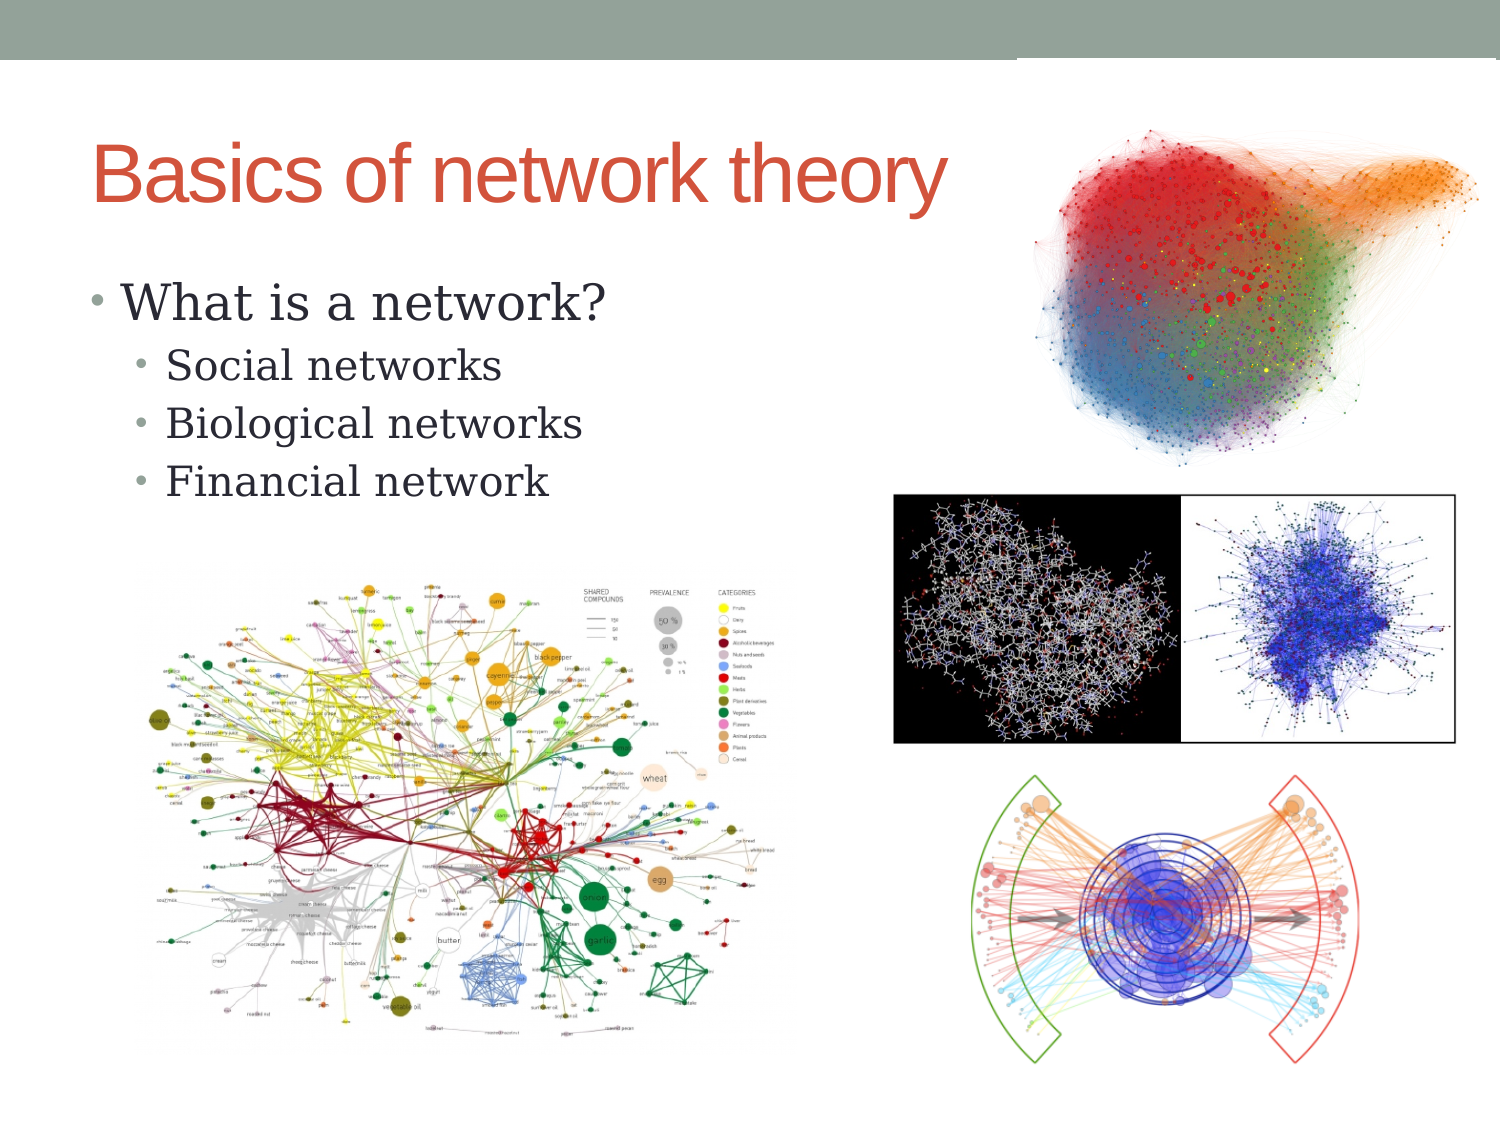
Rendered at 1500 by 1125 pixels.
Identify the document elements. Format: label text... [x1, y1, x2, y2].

picture [134, 562, 797, 1055]
picture [891, 58, 1497, 746]
picture [926, 751, 1405, 1092]
list What is a network? Social networks Biological networks Financial network [75, 262, 1010, 1063]
title Basics of network theory [75, 87, 1014, 250]
